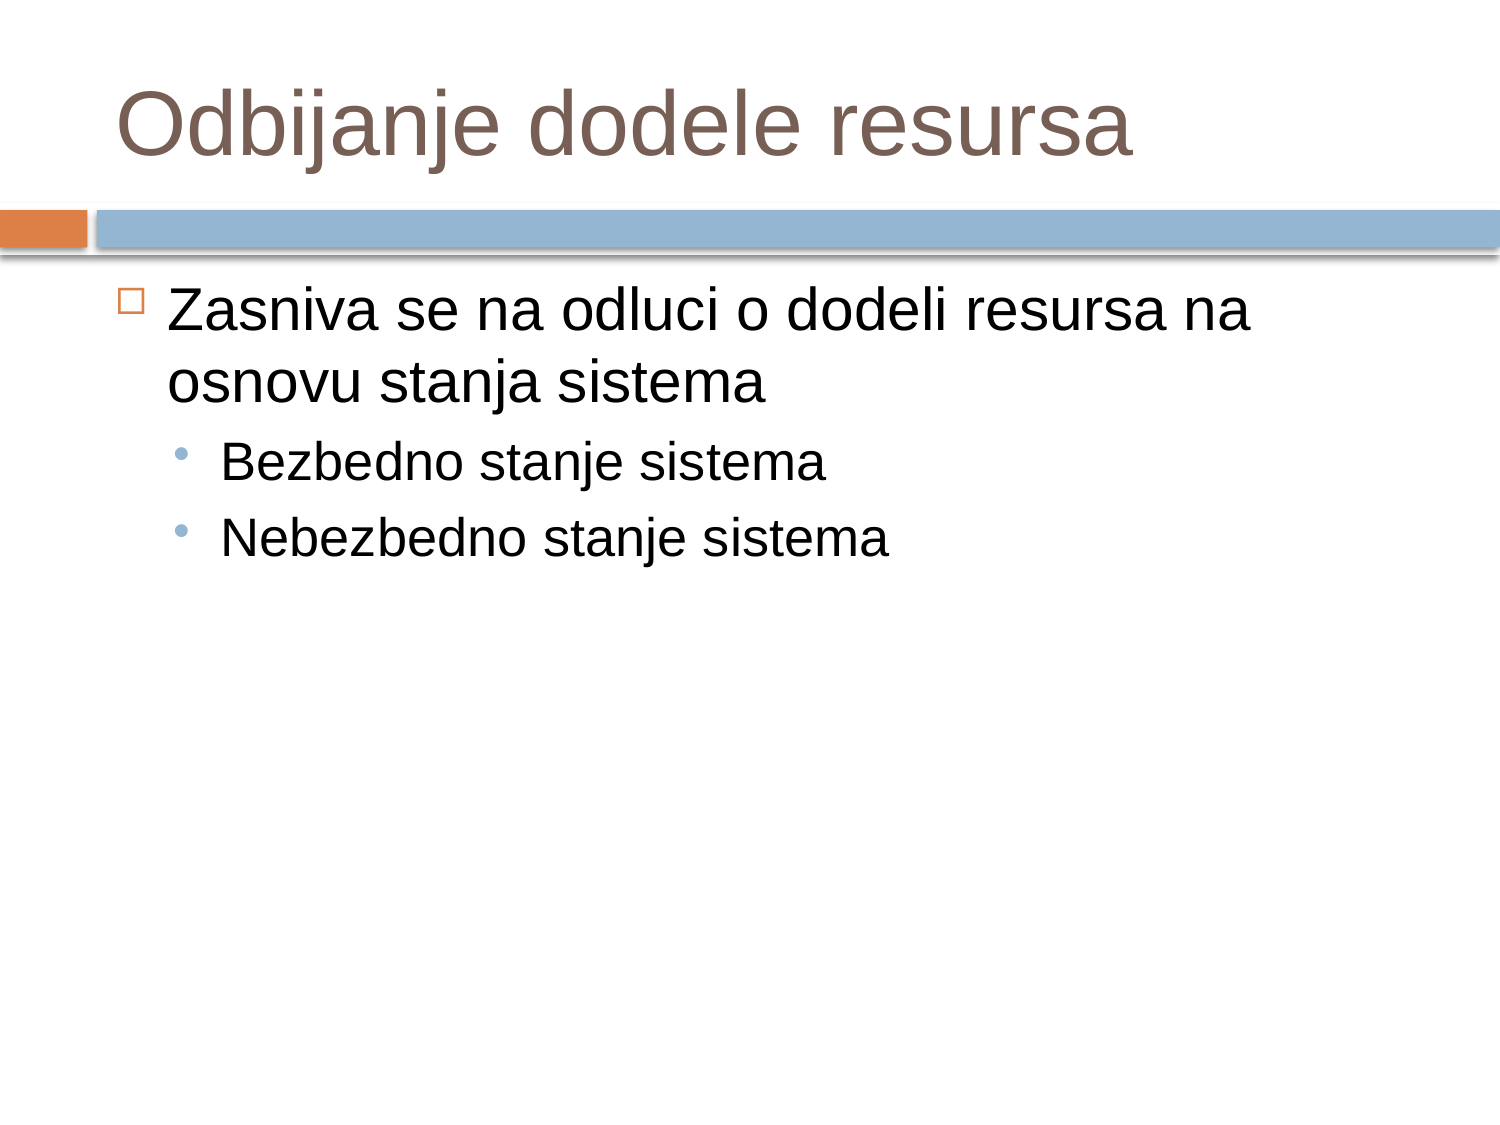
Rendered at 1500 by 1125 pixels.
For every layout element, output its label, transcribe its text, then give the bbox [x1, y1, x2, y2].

list Zasniva se na odluci o dodeli resursa na osnovu stanja sistema Bezbedno stanje sistema Nebezbedno stanje sistema [100, 262, 1438, 1000]
title Odbijanje dodele resursa [100, 37, 1438, 200]
